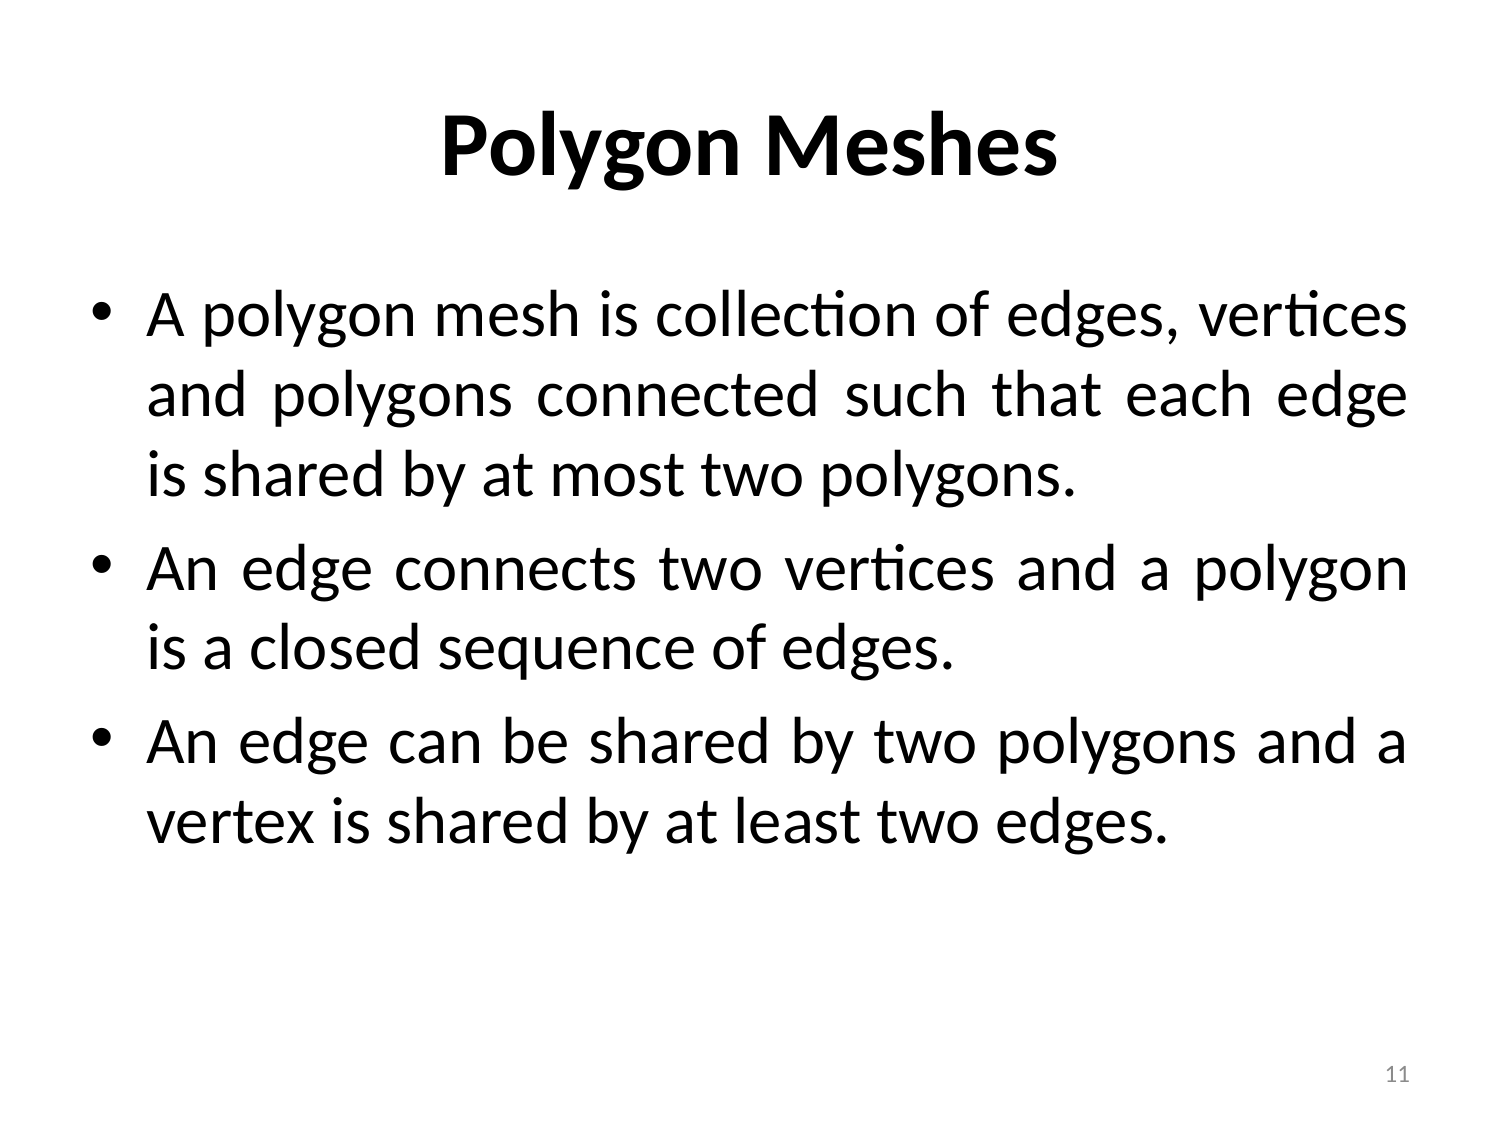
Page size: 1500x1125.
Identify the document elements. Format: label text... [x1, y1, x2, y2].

list A polygon mesh is collection of edges, vertices and polygons connected such that each edge is shared by at most two polygons. An edge connects two vertices and a polygon is a closed sequence of edges. An edge can be shared by two polygons and a vertex is shared by at least two edges. [75, 262, 1425, 1005]
title Polygon Meshes [75, 45, 1425, 233]
slide_number 11 [1074, 1042, 1425, 1103]
